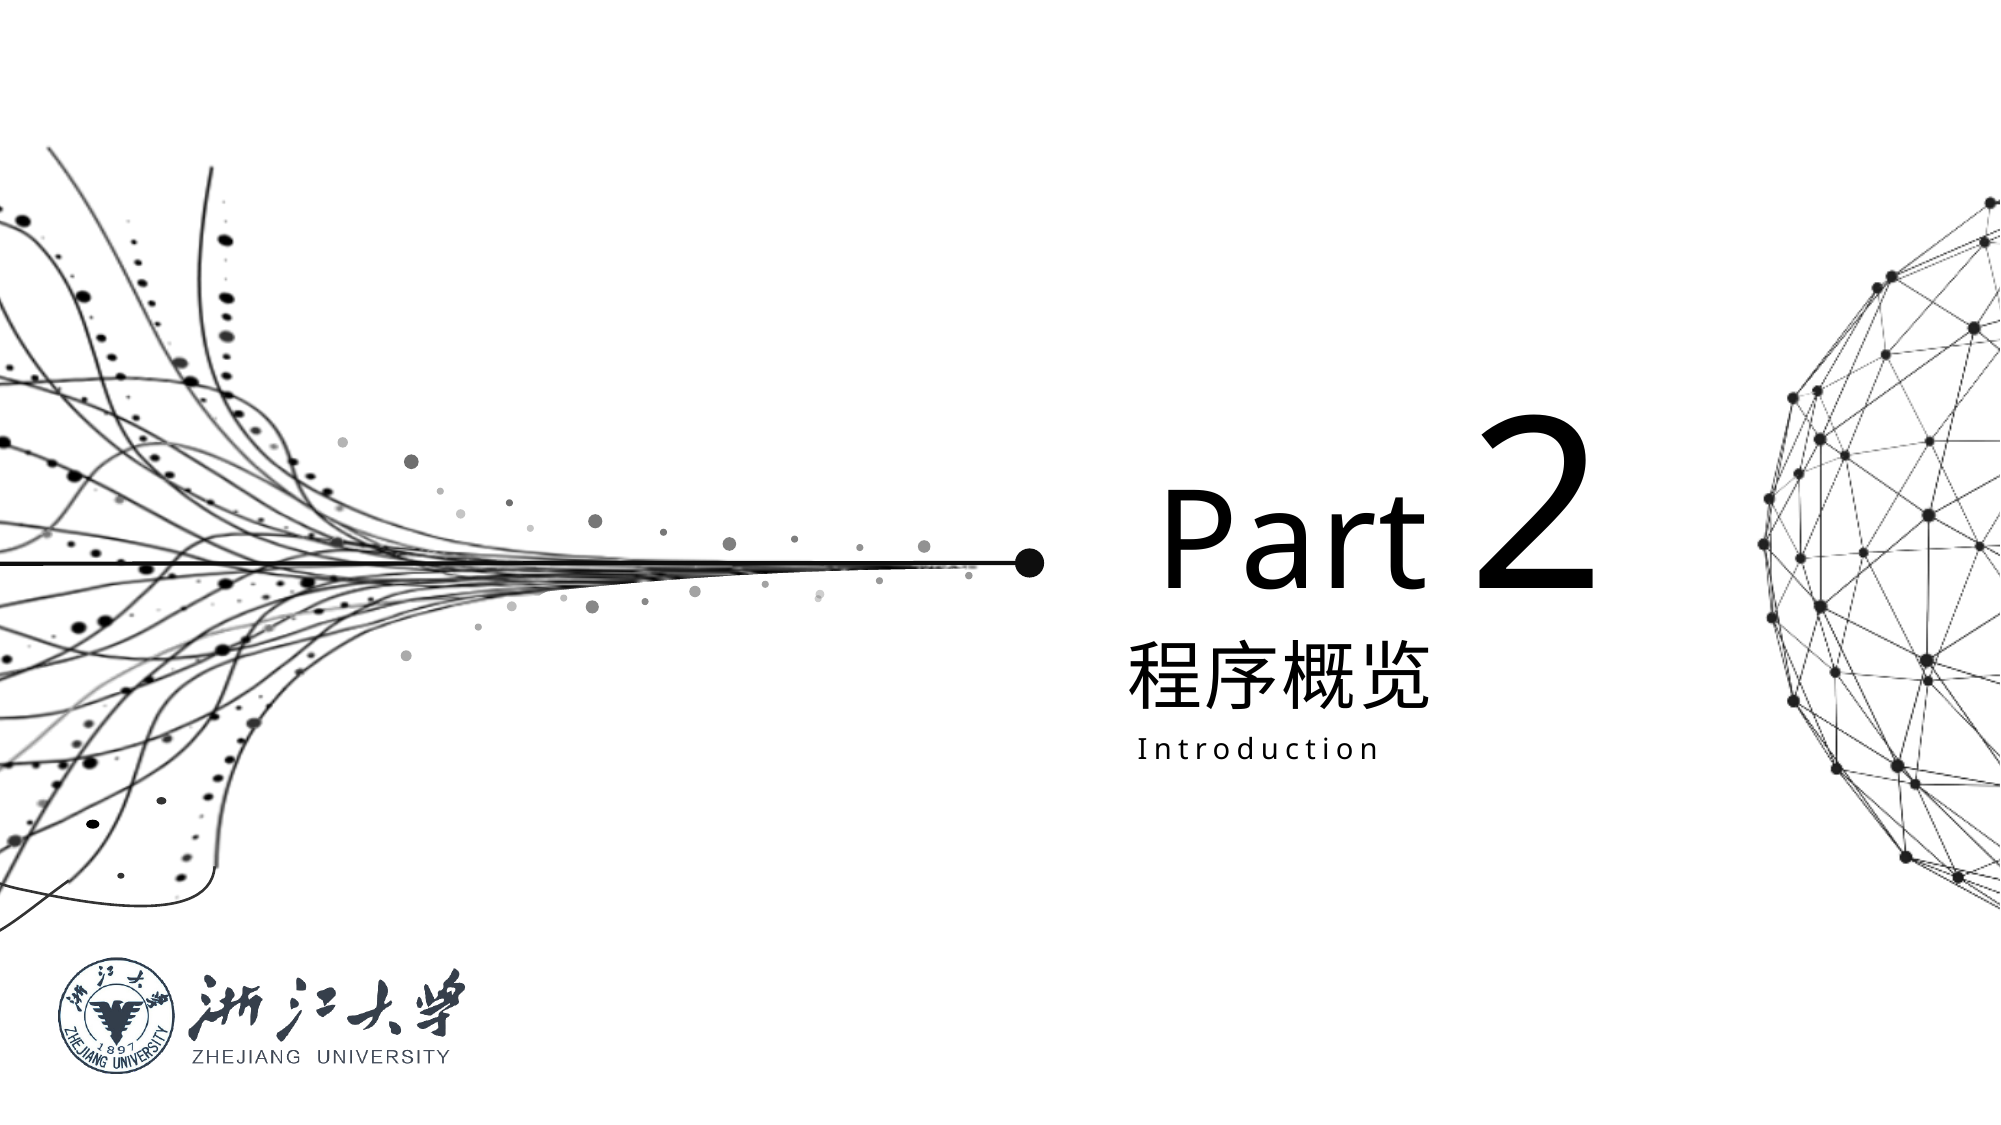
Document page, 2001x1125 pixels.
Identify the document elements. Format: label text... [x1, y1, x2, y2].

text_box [436, 487, 884, 631]
text_box Introduction [1122, 723, 1583, 773]
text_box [337, 437, 973, 662]
text_box Part 2 [1092, 341, 1583, 644]
picture [1583, 53, 2000, 1057]
text_box 程序概览 [1112, 644, 1583, 726]
picture [0, 0, 1045, 1125]
